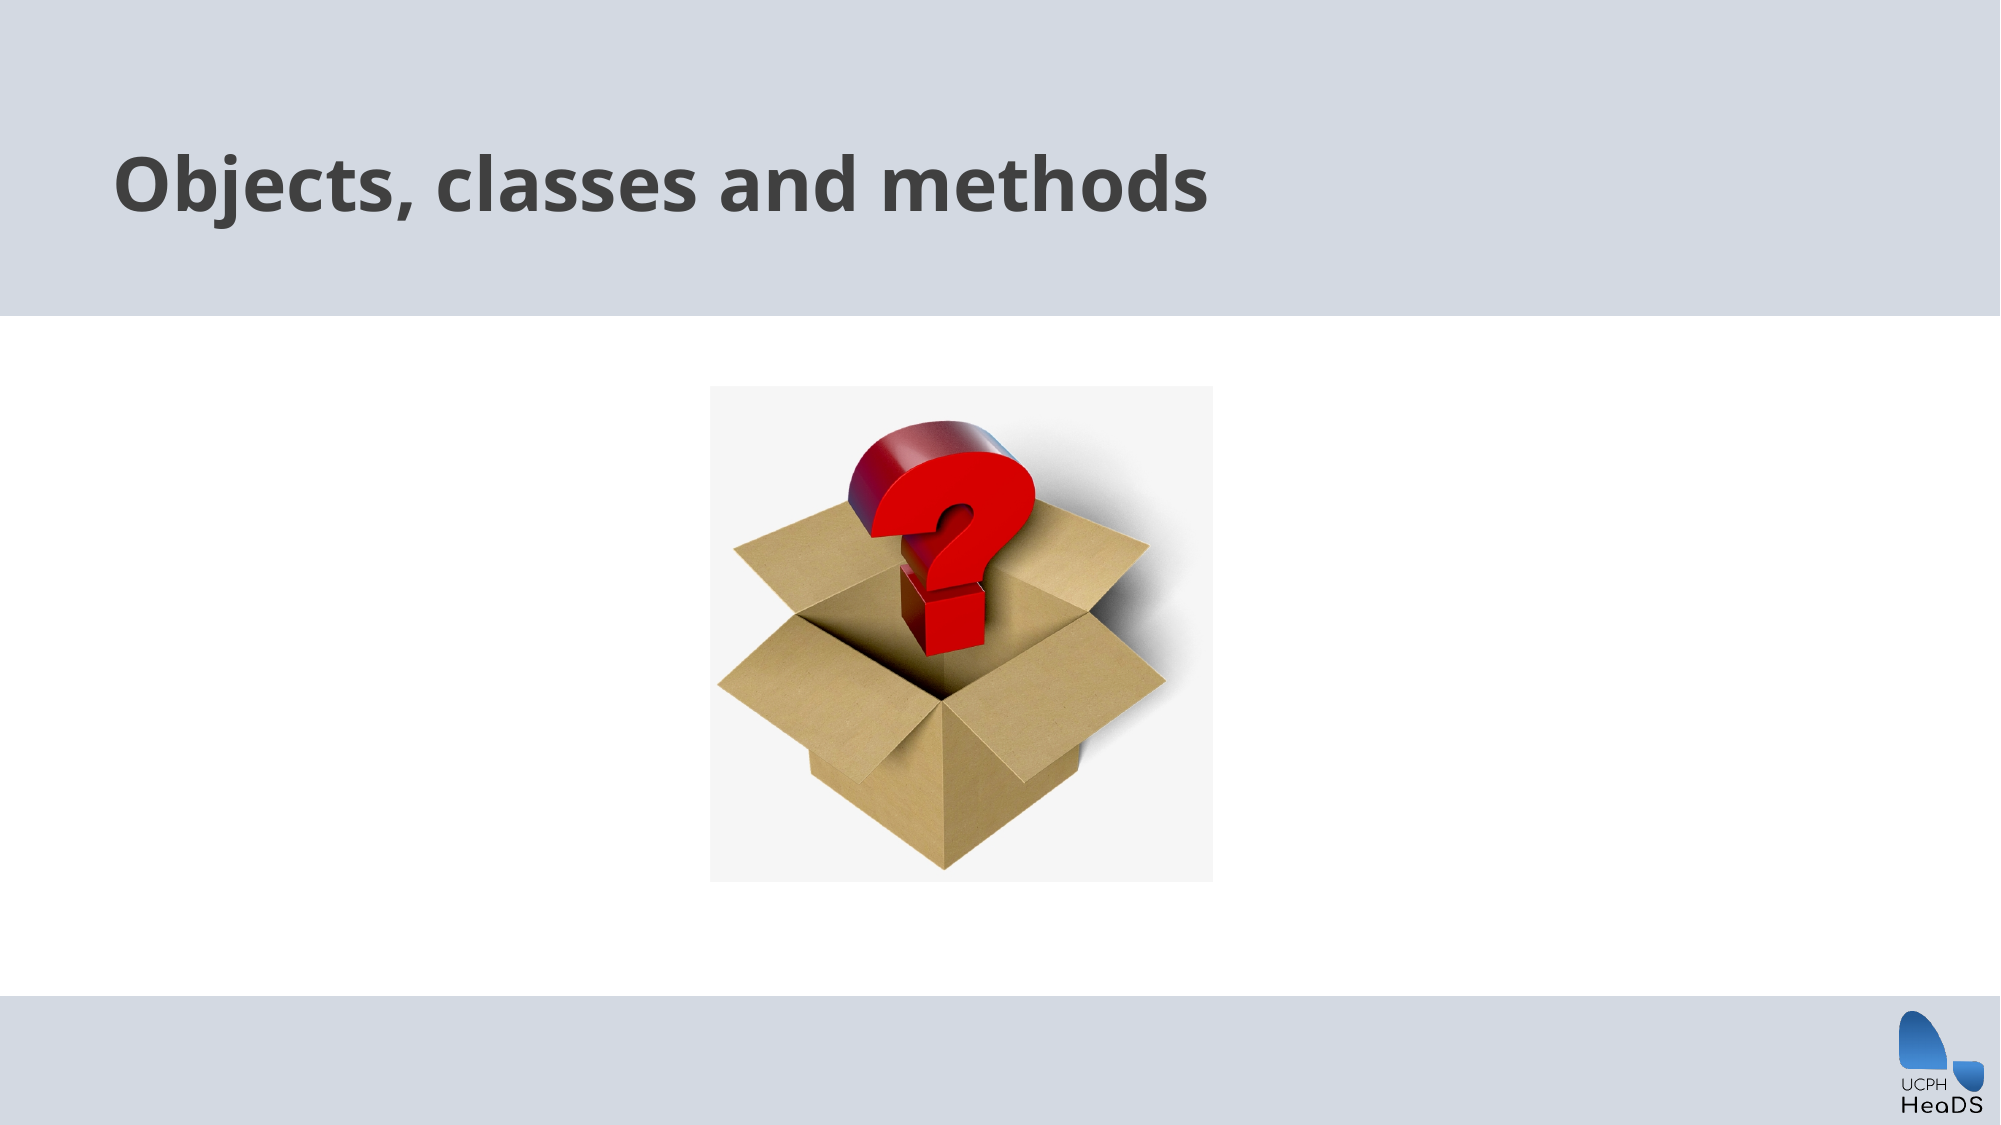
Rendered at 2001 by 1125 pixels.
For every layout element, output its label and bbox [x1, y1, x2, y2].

text_box [0, 989, 2000, 1125]
text_box [0, 0, 2000, 317]
picture [1899, 1010, 1984, 1113]
picture [709, 386, 1213, 882]
